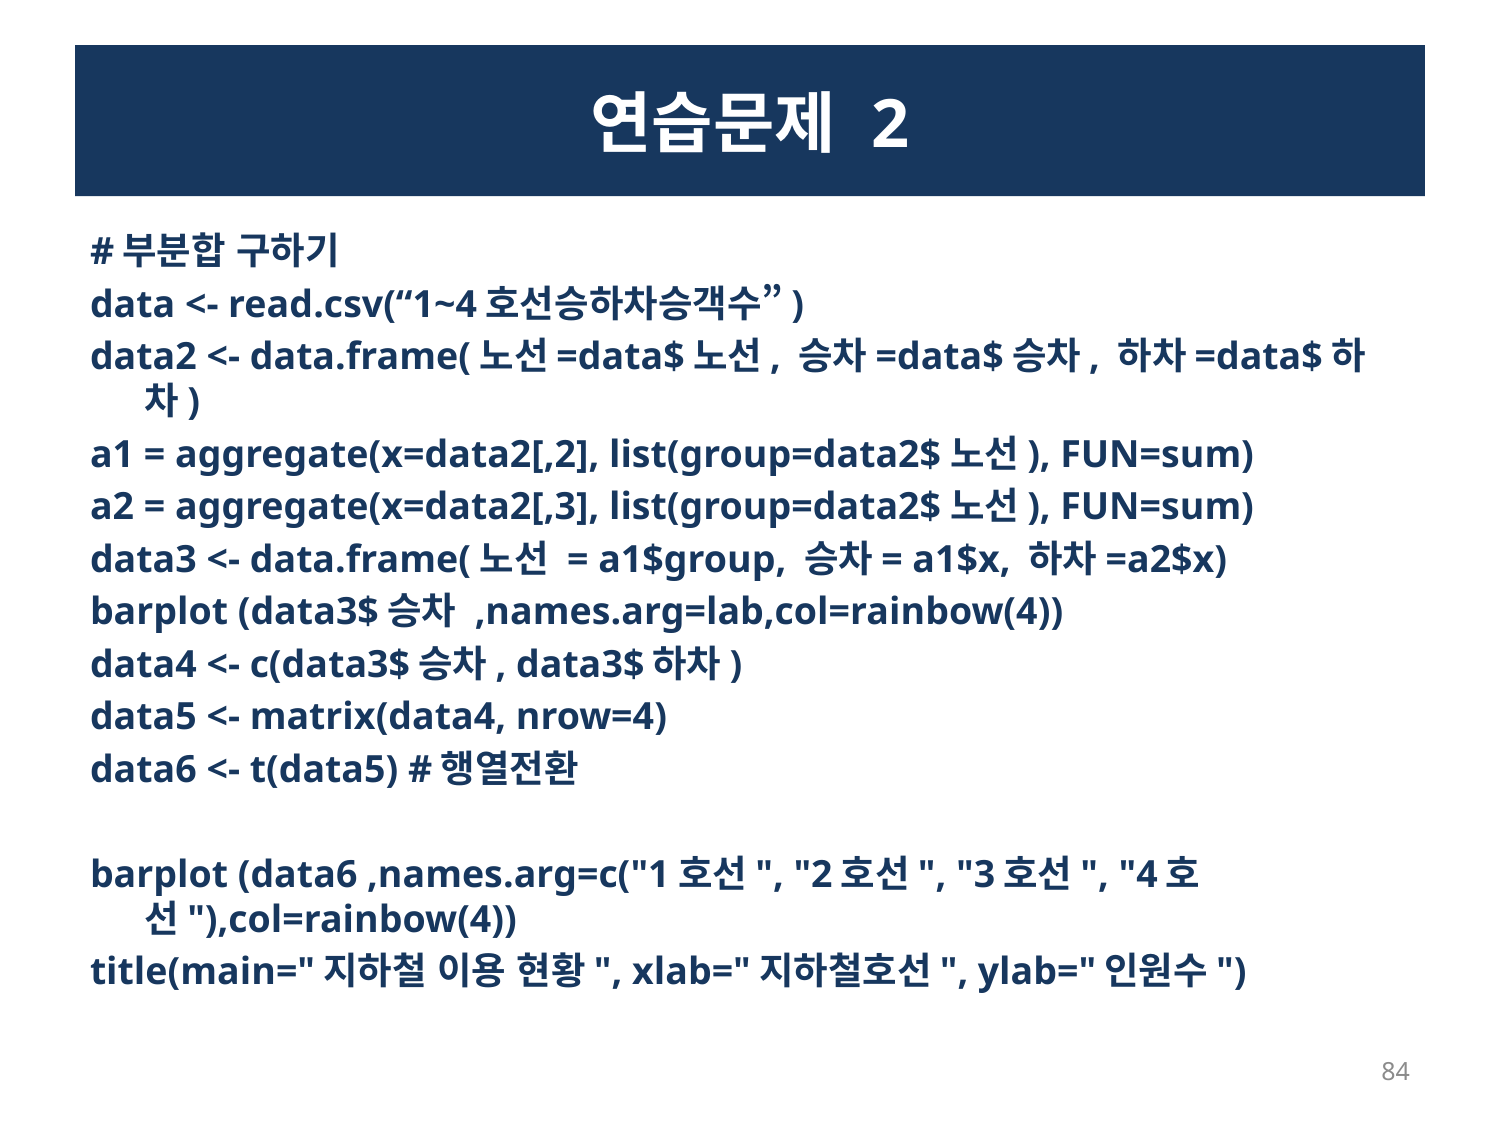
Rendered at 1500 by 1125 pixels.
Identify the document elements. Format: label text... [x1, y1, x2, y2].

title 연습문제 2 [75, 45, 1425, 197]
list #부분합 구하기 data <- read.csv(“1~4호선승하차승객수”) data2 <- data.frame(노선=data$노선, 승차=data$승차, 하차=data$하차) a1 = aggregate(x=data2[,2], list(group=data2$노선), FUN=sum) a2 = aggregate(x=data2[,3], list(group=data2$노선), FUN=sum) data3 <- data.frame(노선 = a1$group, 승차= a1$x, 하차=a2$x) barplot (data3$승차 ,names.arg=lab,col=rainbow(4)) data4 <- c(data3$승차, data3$하차) data5 <- matrix(data4, nrow=4) data6 <- t(data5) #행열전환 barplot (data6 ,names.arg=c("1호선", "2호선", "3호선", "4호선"),col=rainbow(4)) title(main="지하철 이용 현황", xlab="지하철호선", ylab="인원수") [75, 219, 1425, 1005]
slide_number 84 [1074, 1042, 1425, 1103]
